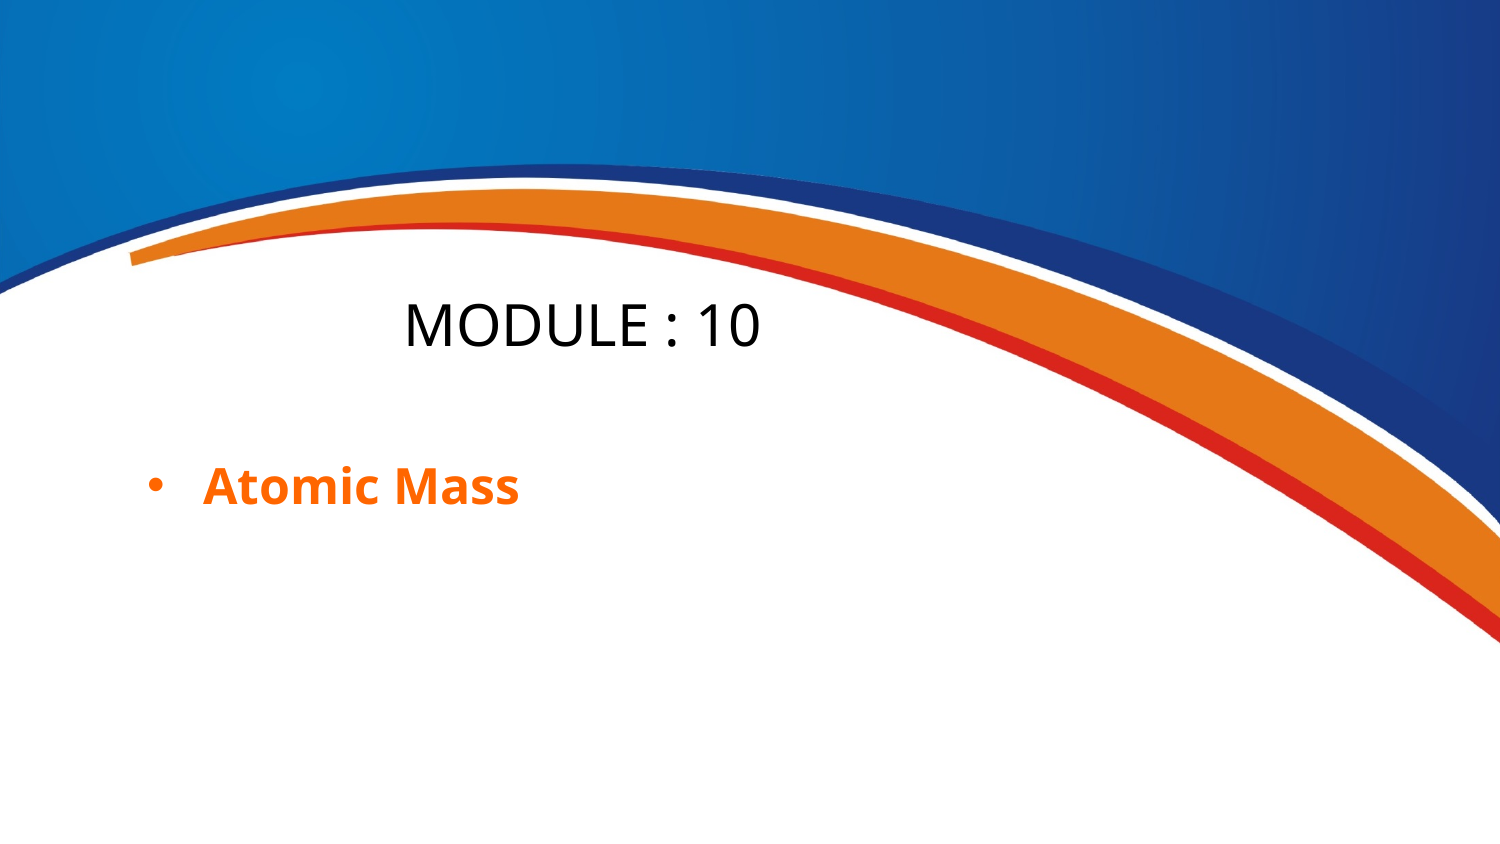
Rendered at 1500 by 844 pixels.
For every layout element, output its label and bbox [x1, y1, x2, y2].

picture [0, 0, 1500, 649]
